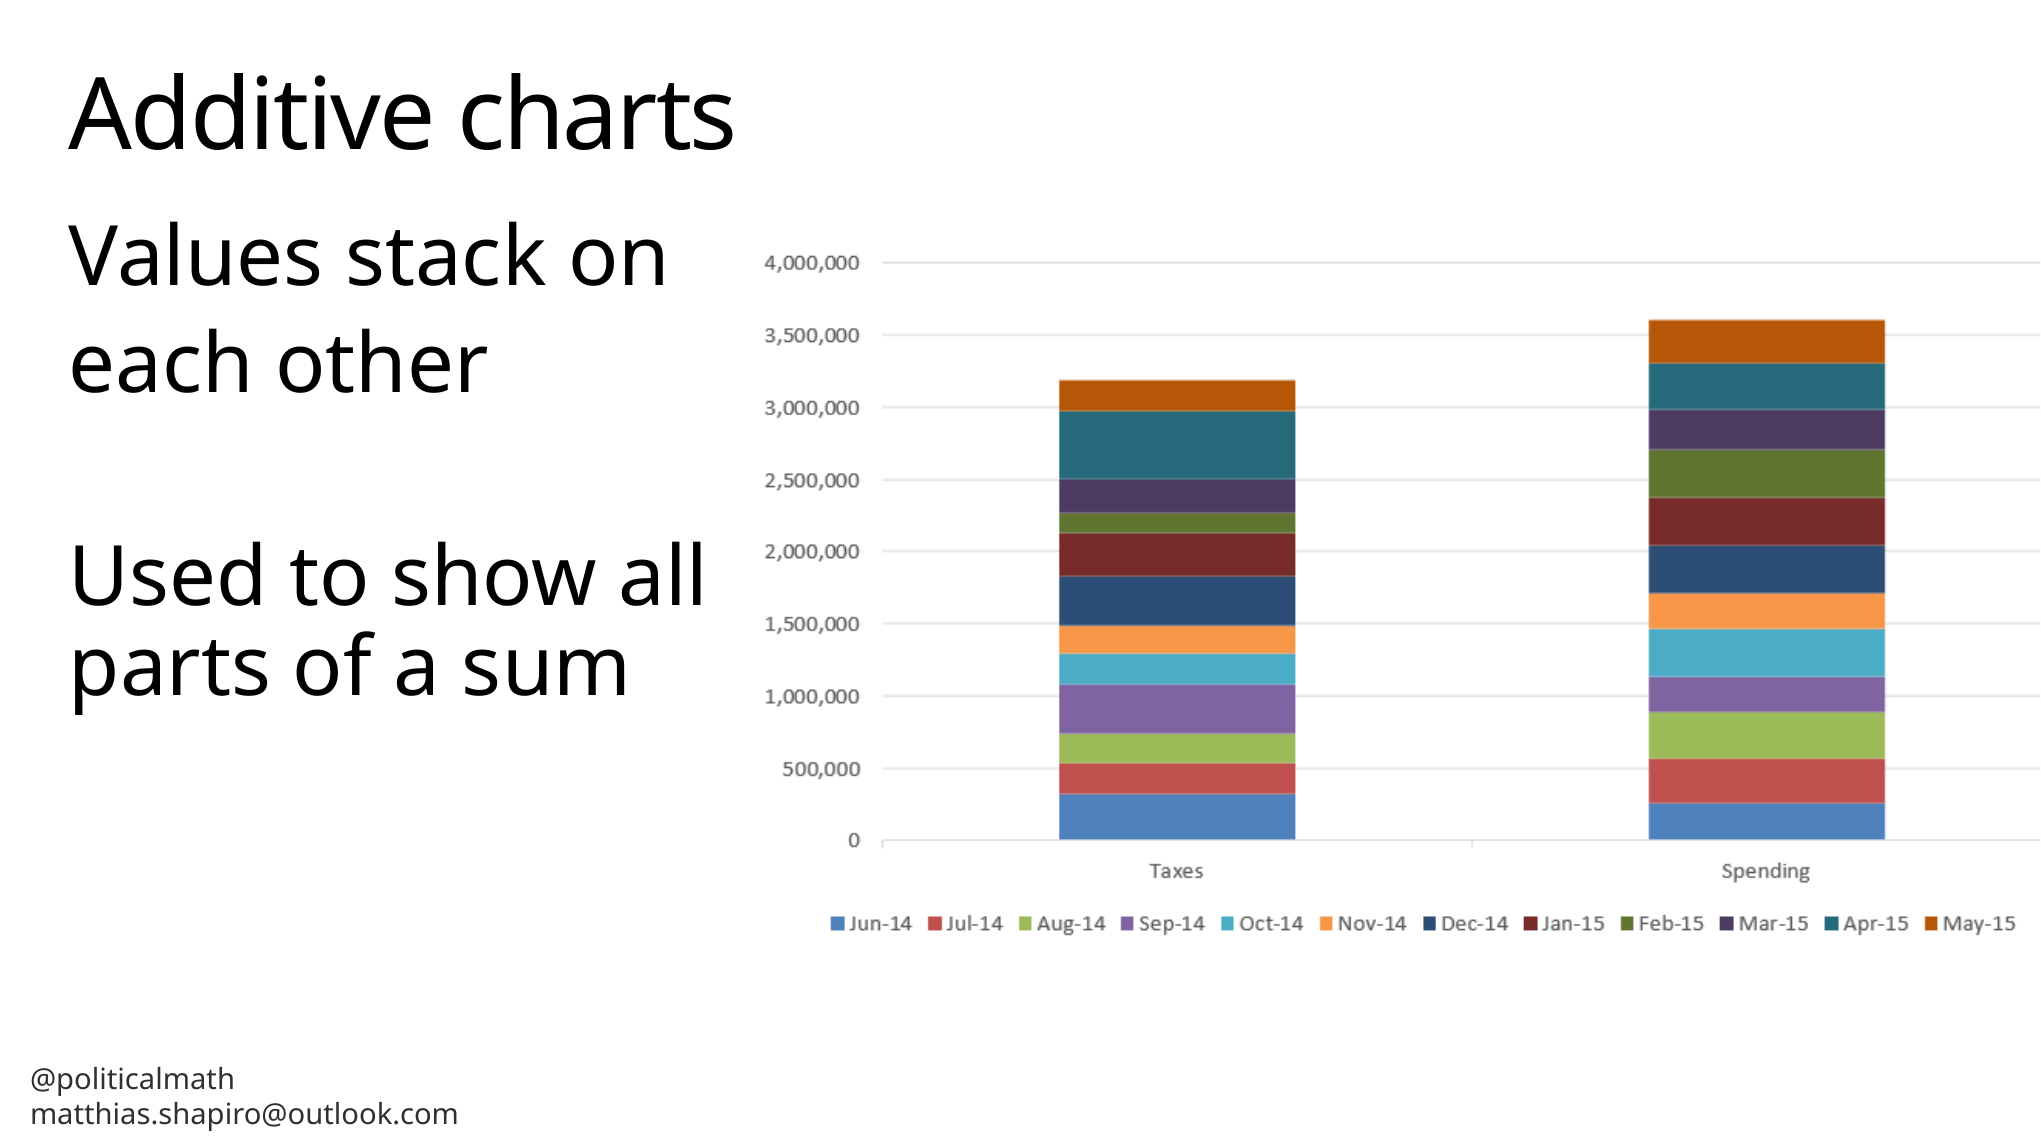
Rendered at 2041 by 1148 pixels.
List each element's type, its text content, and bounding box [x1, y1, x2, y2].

list Values stack on each other Used to show all parts of a sum [45, 199, 807, 745]
title Additive charts [45, 48, 1996, 199]
picture [756, 235, 2041, 943]
